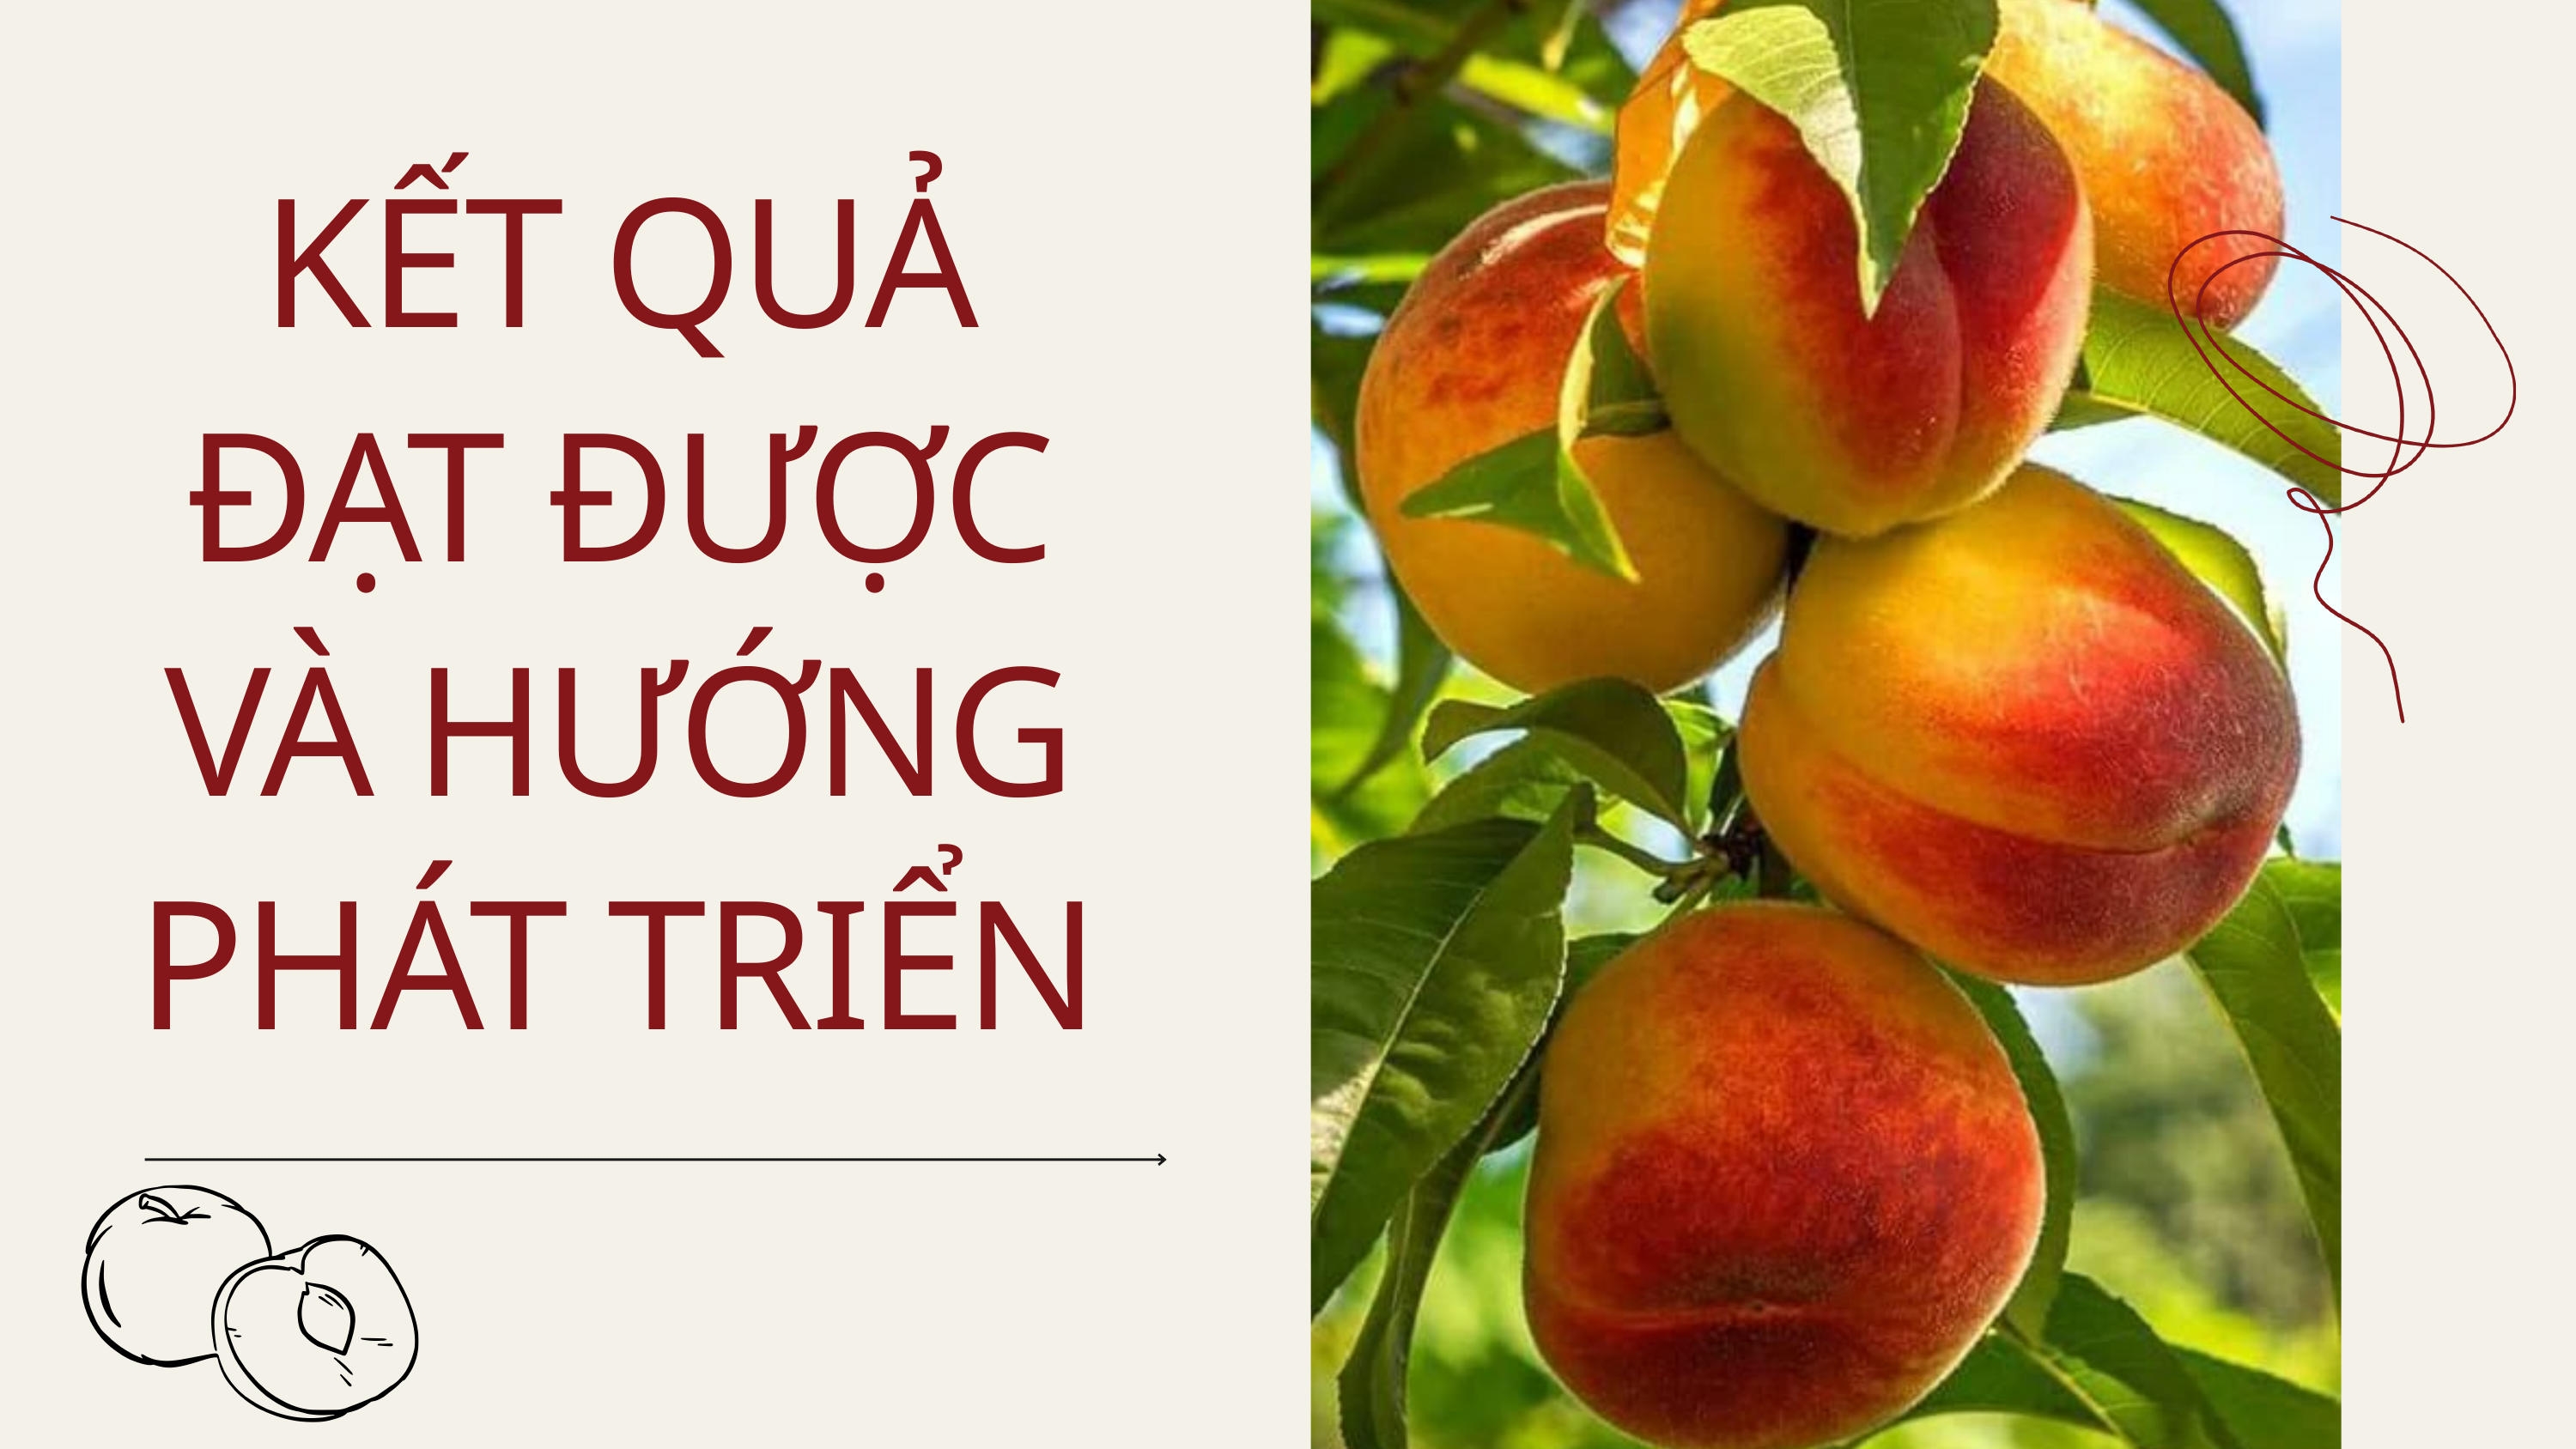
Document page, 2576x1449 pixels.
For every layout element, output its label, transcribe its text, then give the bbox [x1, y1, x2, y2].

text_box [1310, 0, 2342, 1449]
text_box [2344, 215, 2517, 724]
text_box KẾT QUẢ ĐẠT ĐƯỢC VÀ HƯỚNG PHÁT TRIỂN [110, 128, 1127, 1066]
text_box [144, 1153, 1167, 1167]
text_box [80, 1185, 419, 1422]
